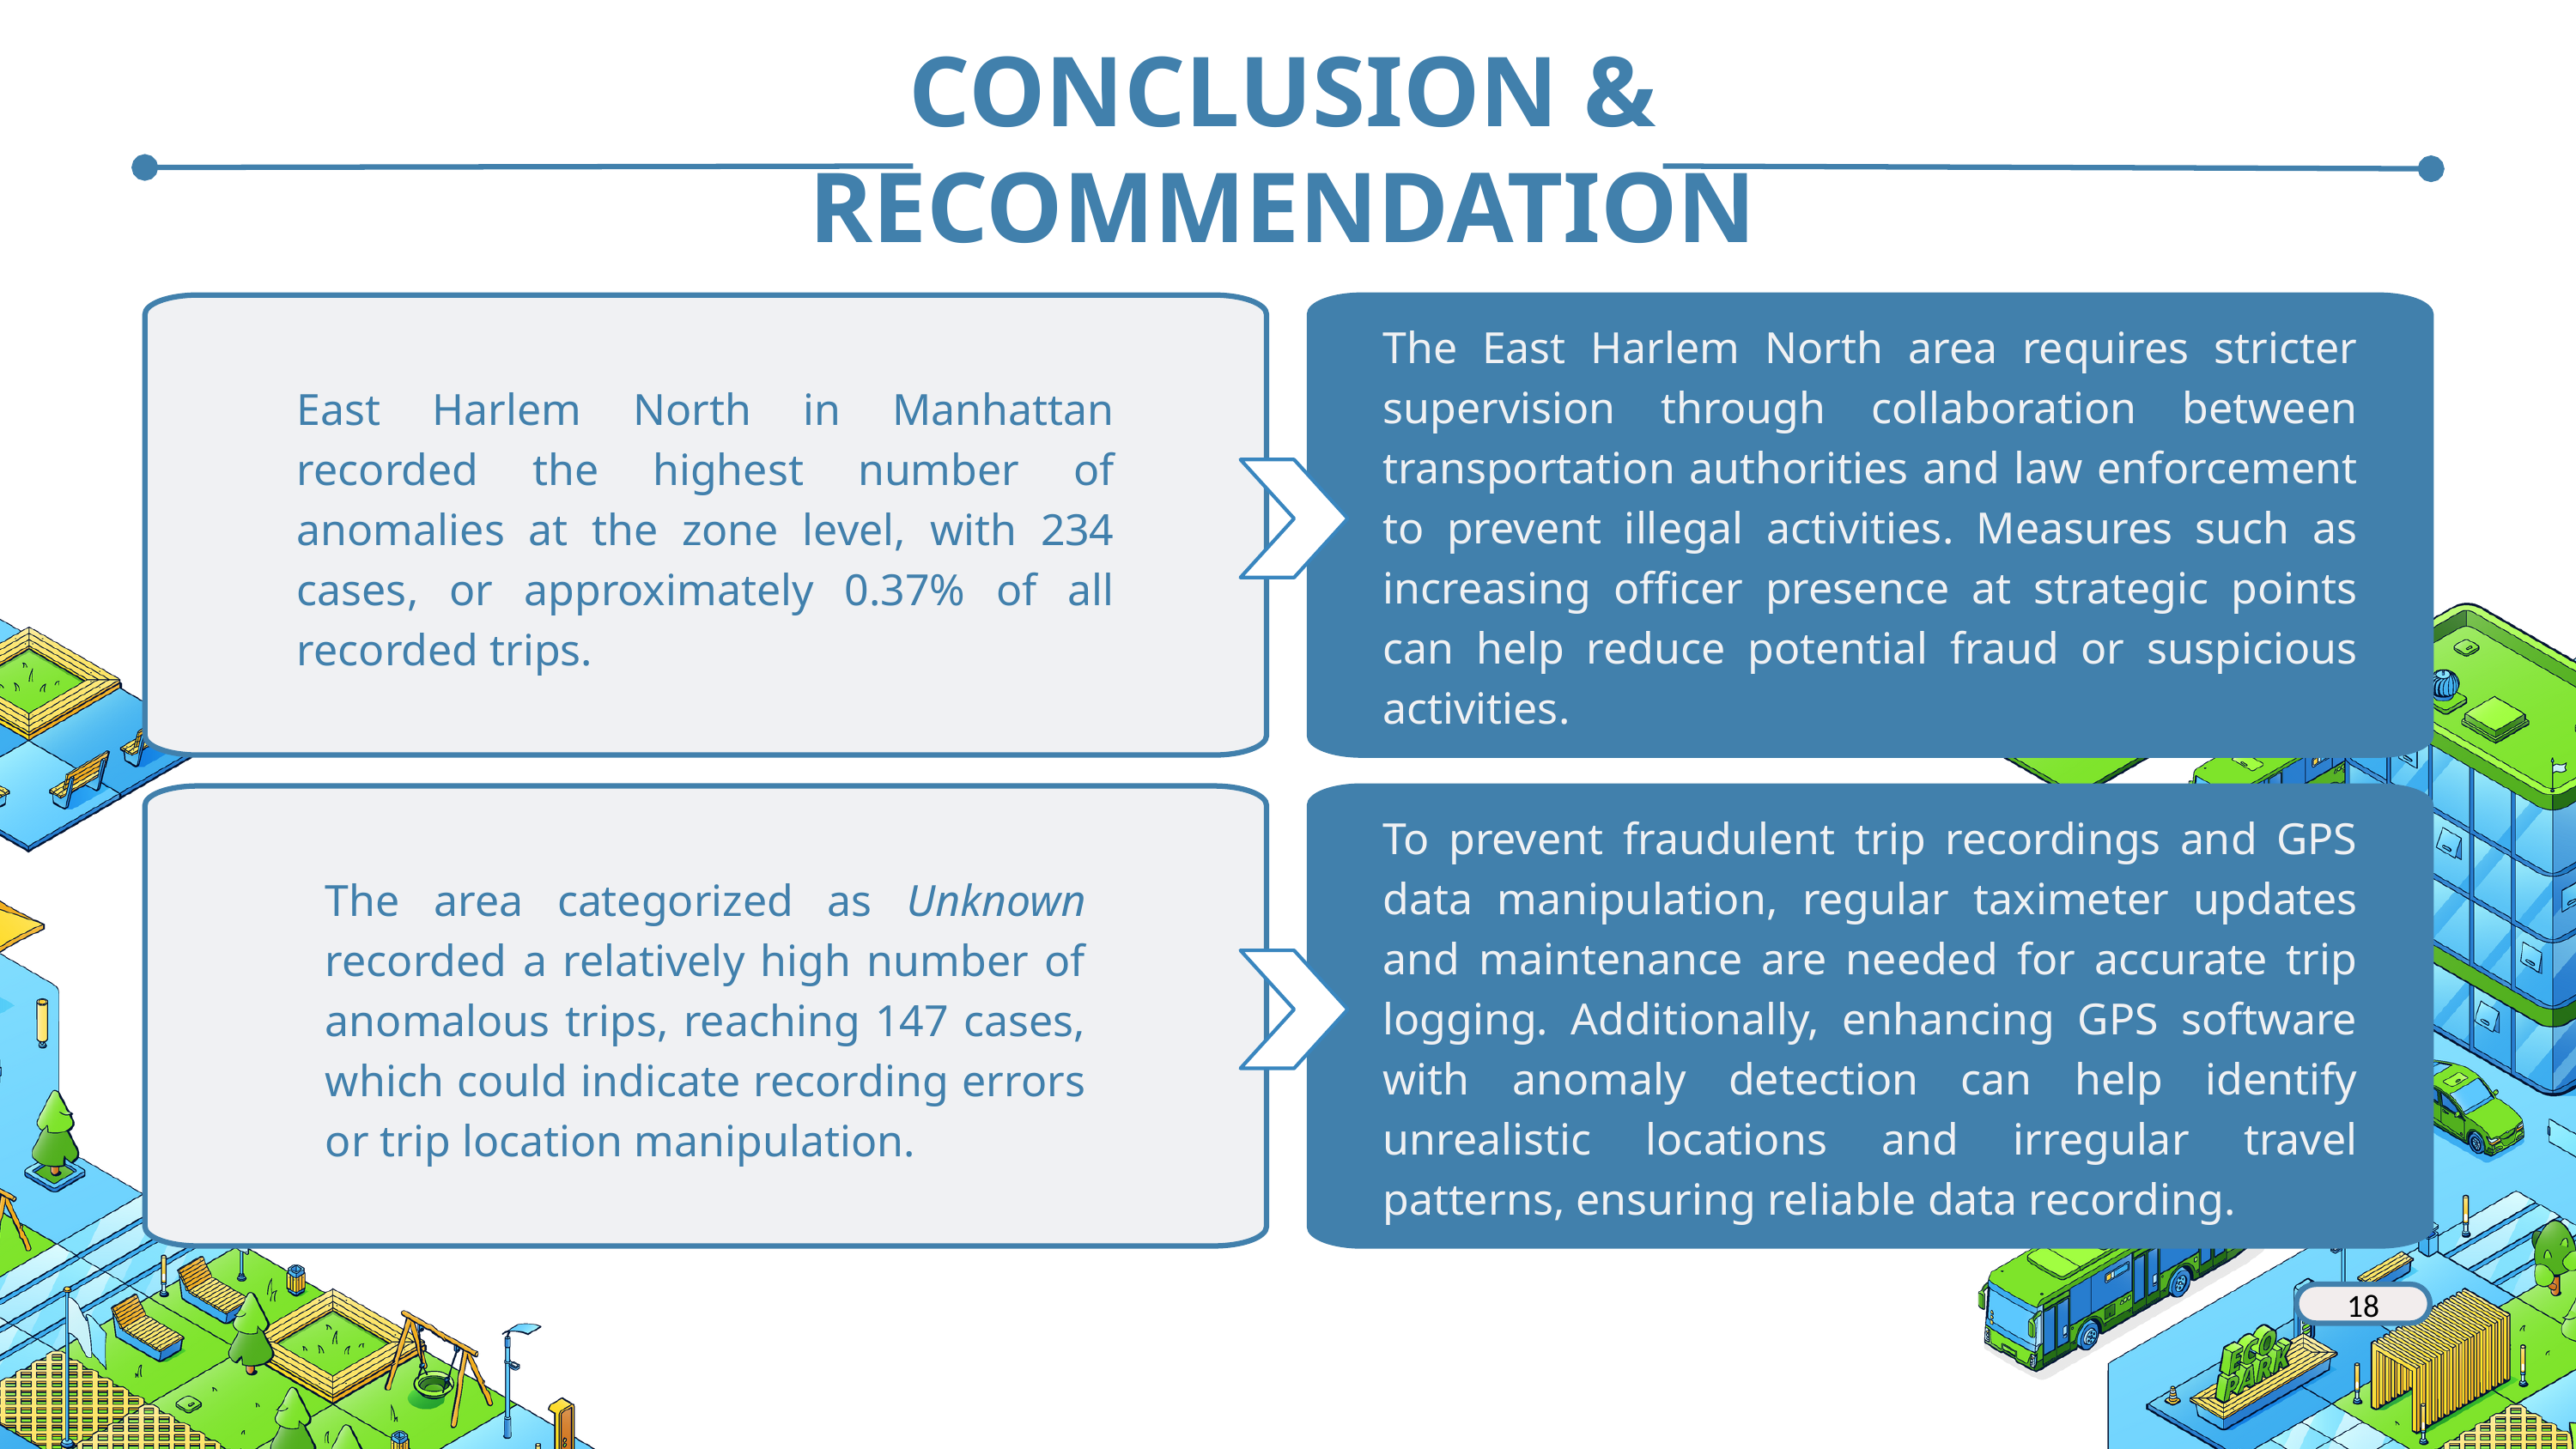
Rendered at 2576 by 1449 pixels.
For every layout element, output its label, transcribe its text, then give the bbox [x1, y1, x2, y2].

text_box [1309, 294, 2432, 755]
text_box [144, 785, 1267, 1246]
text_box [144, 294, 1267, 755]
text_box [1270, 458, 1304, 579]
text_box [0, 582, 611, 1449]
text_box [1270, 949, 1304, 1070]
text_box [1662, 160, 2440, 178]
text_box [2296, 1283, 2431, 1324]
text_box [136, 158, 914, 177]
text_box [1309, 785, 2432, 1246]
text_box [1978, 582, 2576, 1449]
text_box CONCLUSION & RECOMMENDATION [796, 30, 1769, 263]
